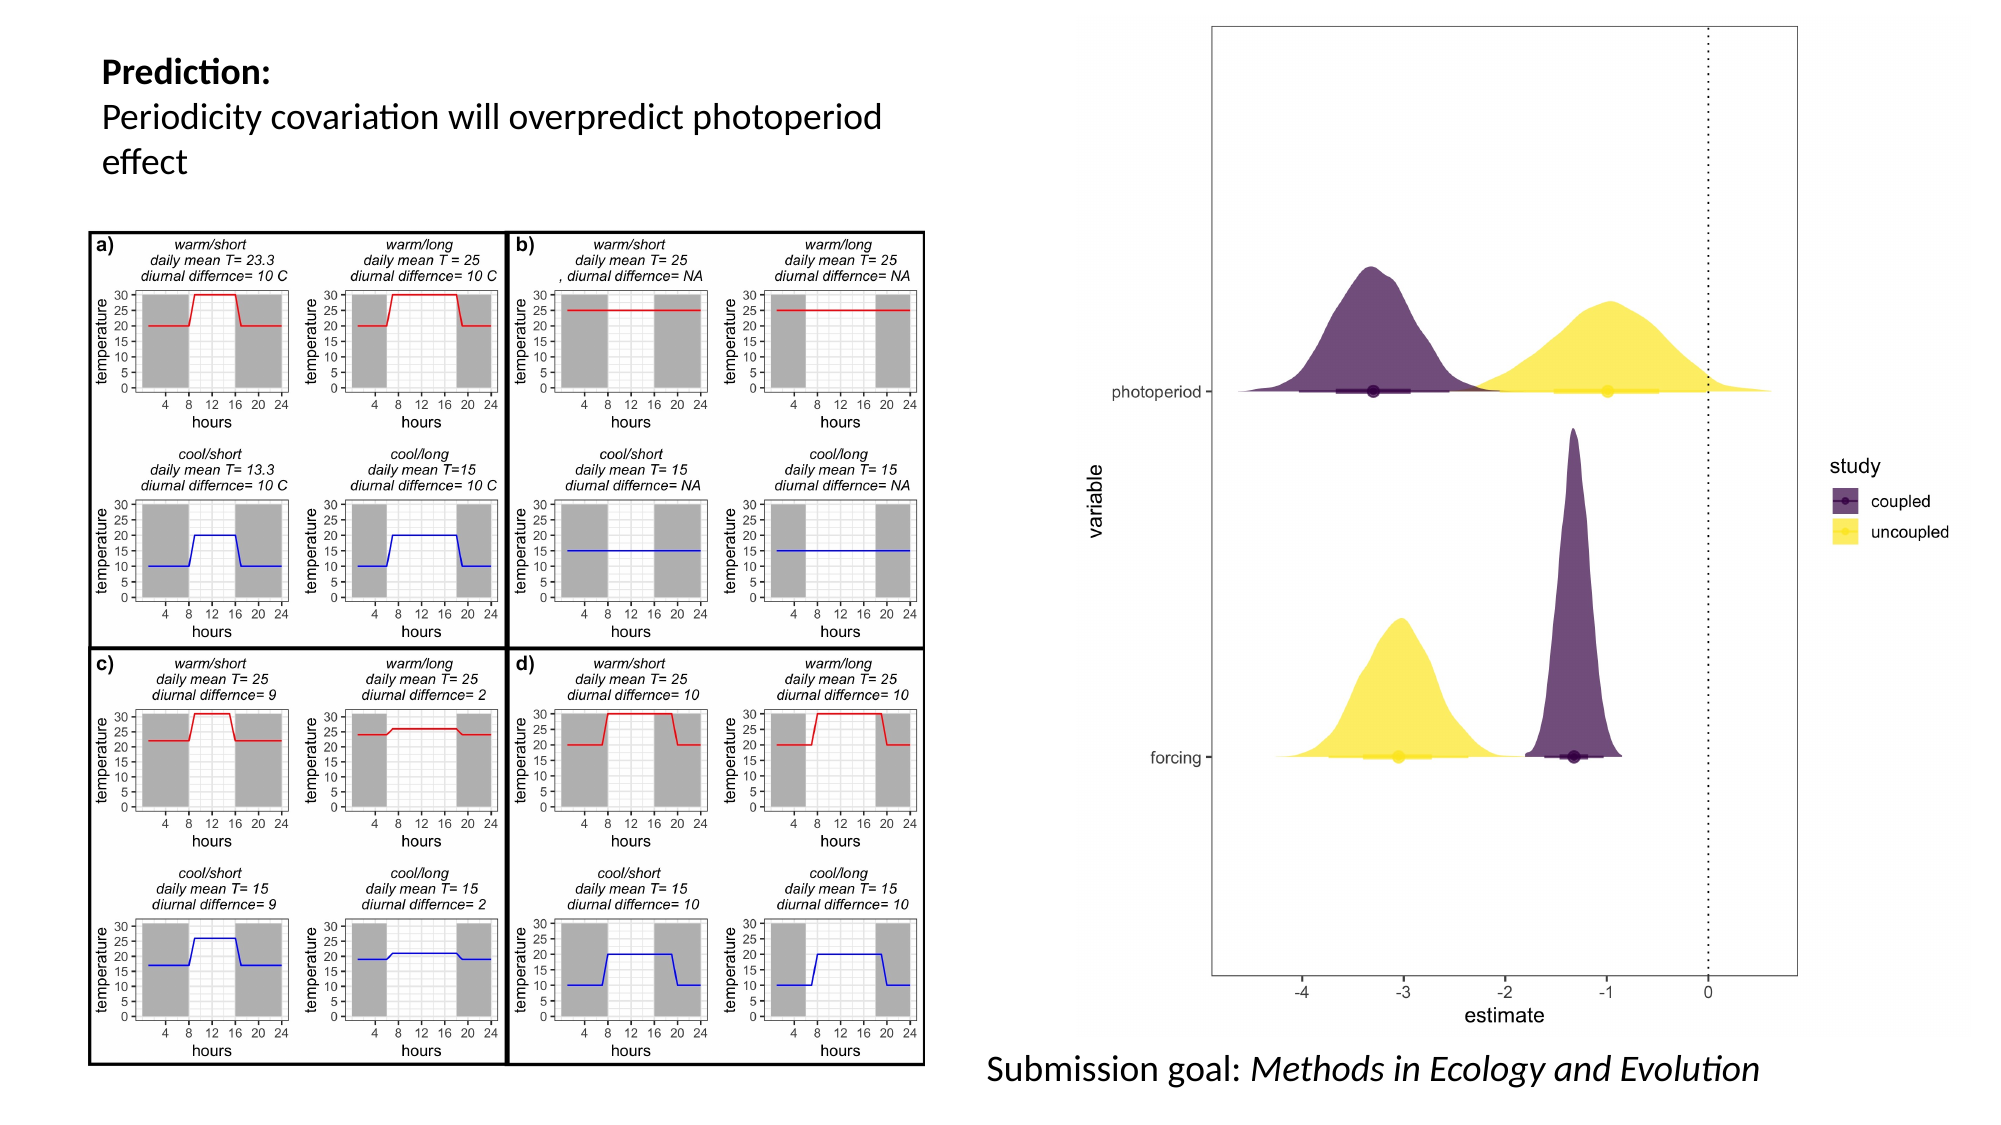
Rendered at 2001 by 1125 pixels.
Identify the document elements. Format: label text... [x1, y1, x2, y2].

picture [1076, 15, 1971, 1037]
text_box Submission goal: Methods in Ecology and Evolution [971, 1036, 1776, 1096]
picture [87, 229, 925, 1067]
text_box Prediction: Periodicity covariation will overpredict photoperiod effect [87, 39, 968, 190]
